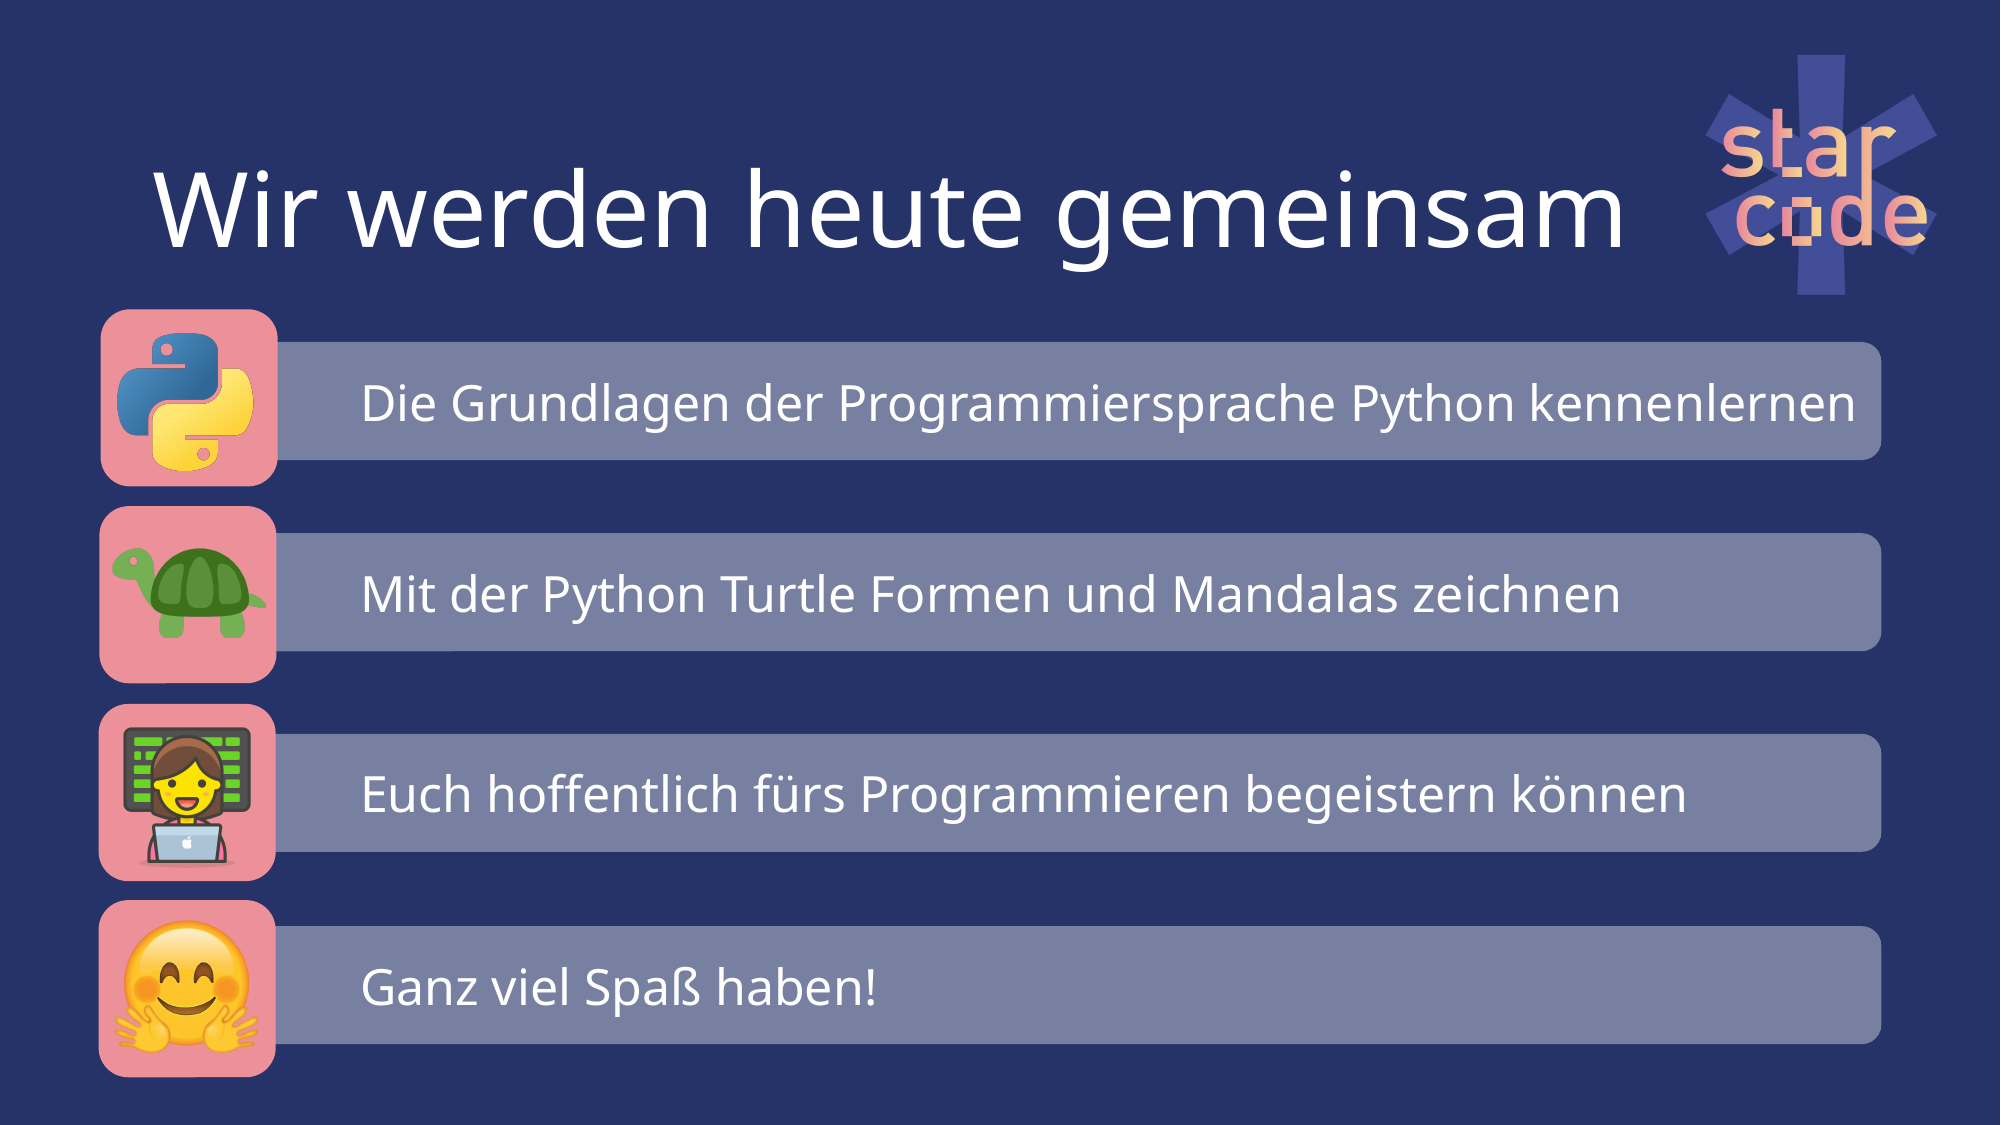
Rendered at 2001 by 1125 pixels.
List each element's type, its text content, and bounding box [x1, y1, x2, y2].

text_box [97, 899, 277, 1079]
text_box Euch hoffentlich fürs Programmieren begeistern können [277, 732, 1883, 853]
picture [115, 915, 258, 1058]
text_box [99, 308, 279, 488]
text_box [99, 506, 1882, 684]
text_box Die Grundlagen der Programmiersprache Python kennenlernen [279, 340, 1883, 462]
text_box Ganz viel Spaß haben! [277, 925, 1883, 1046]
text_box Wir werden heute gemeinsam [137, 59, 1672, 278]
picture [117, 333, 258, 471]
picture [1672, 29, 1968, 325]
picture [110, 716, 264, 871]
text_box [97, 702, 277, 883]
